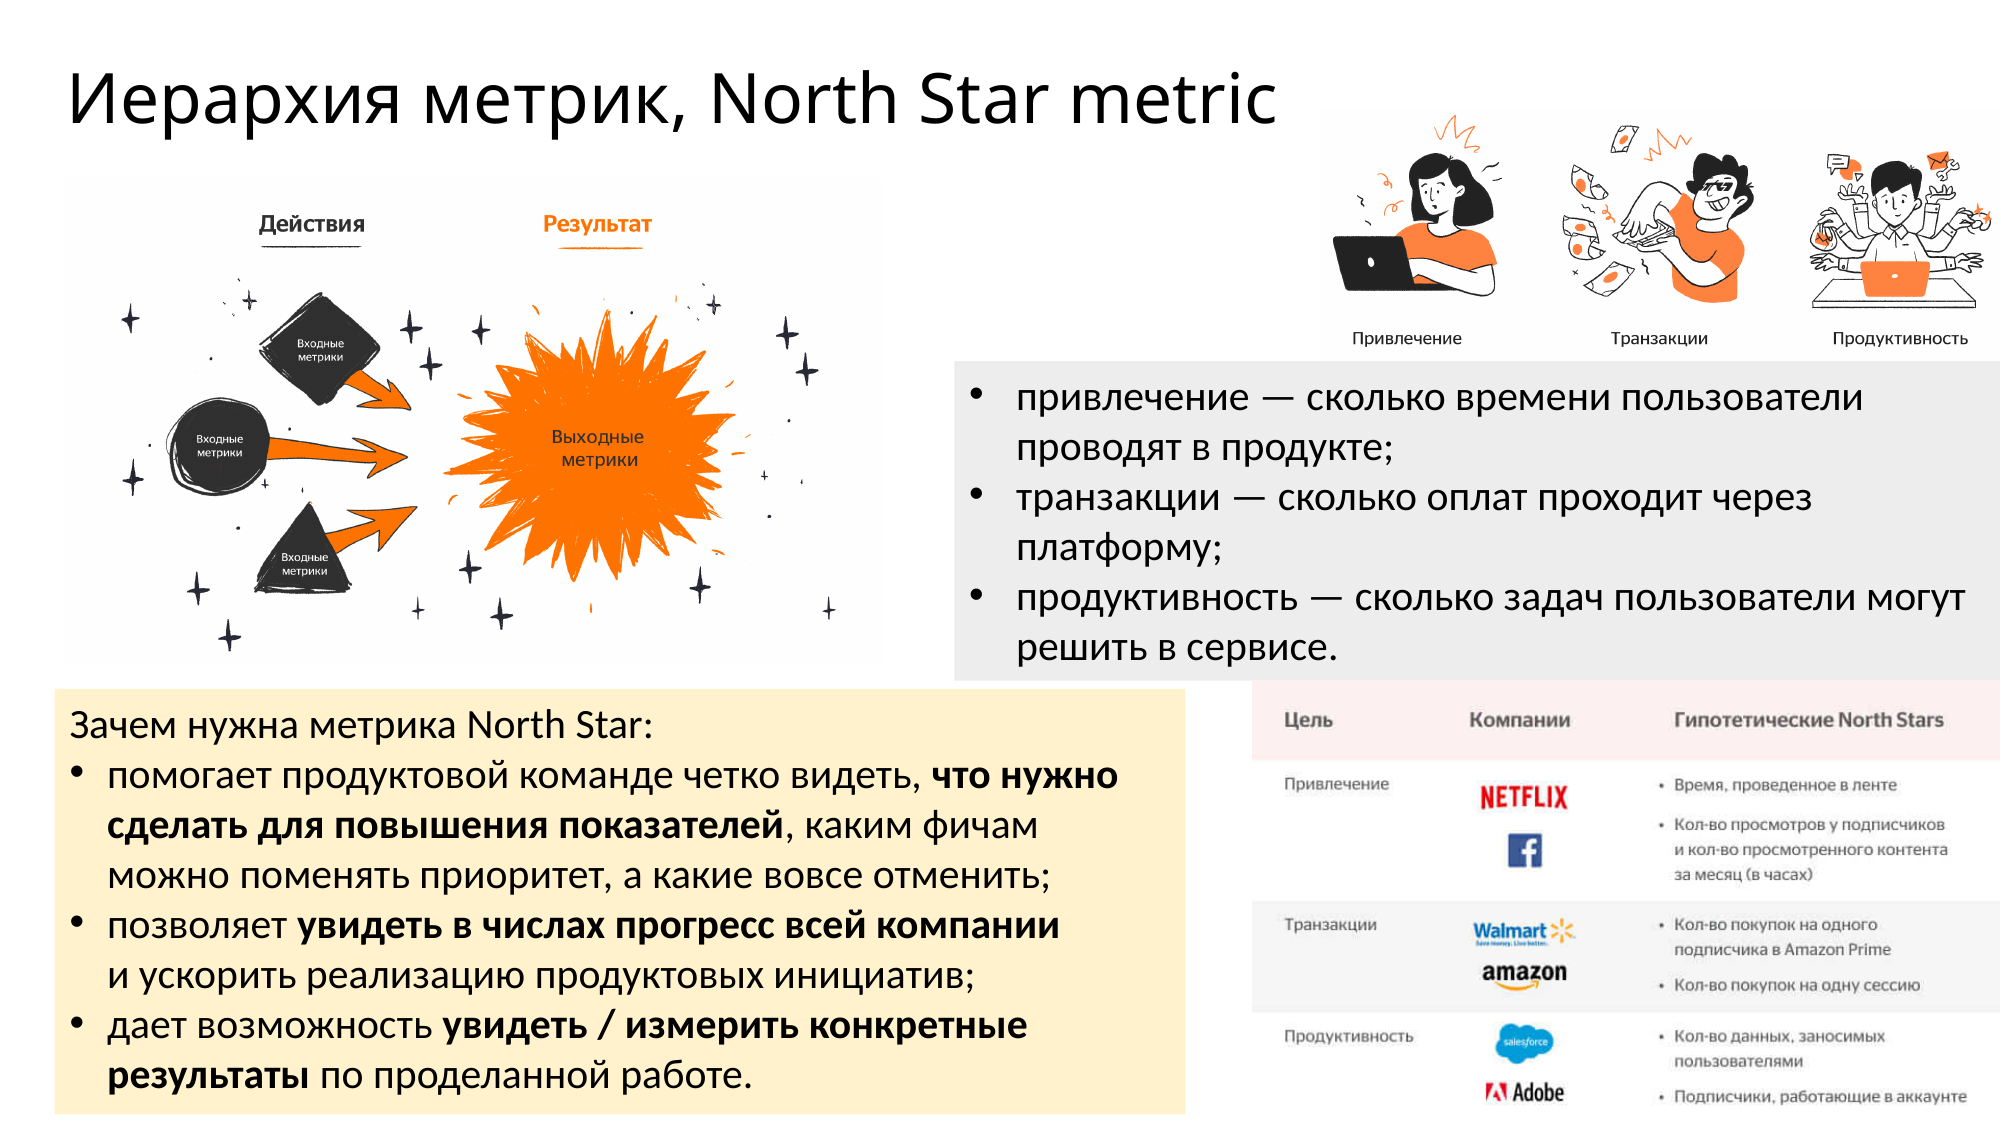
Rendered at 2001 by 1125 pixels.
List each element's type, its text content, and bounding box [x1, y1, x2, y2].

picture [1252, 680, 2000, 1123]
list Зачем нужна метрика North Star: помогает продуктовой команде четко видеть, что нужно сделать для повышения показателей, каким фичам можно поменять приоритет, а какие вовсе отменить; позволяет увидеть в числах прогресс всей компании и ускорить реализацию продуктовых инициатив; дает возможность увидеть / измерить конкретные результаты по проделанной работе. [54, 688, 1186, 1115]
picture [1320, 109, 2000, 362]
text_box привлечение — сколько времени пользователи проводят в продукте; транзакции — сколько оплат проходит через платформу; продуктивность — сколько задач пользователи могут решить в сервисе. [954, 361, 2000, 681]
title Иерархия метрик, North Star metric [51, 35, 1354, 167]
picture [64, 177, 882, 664]
